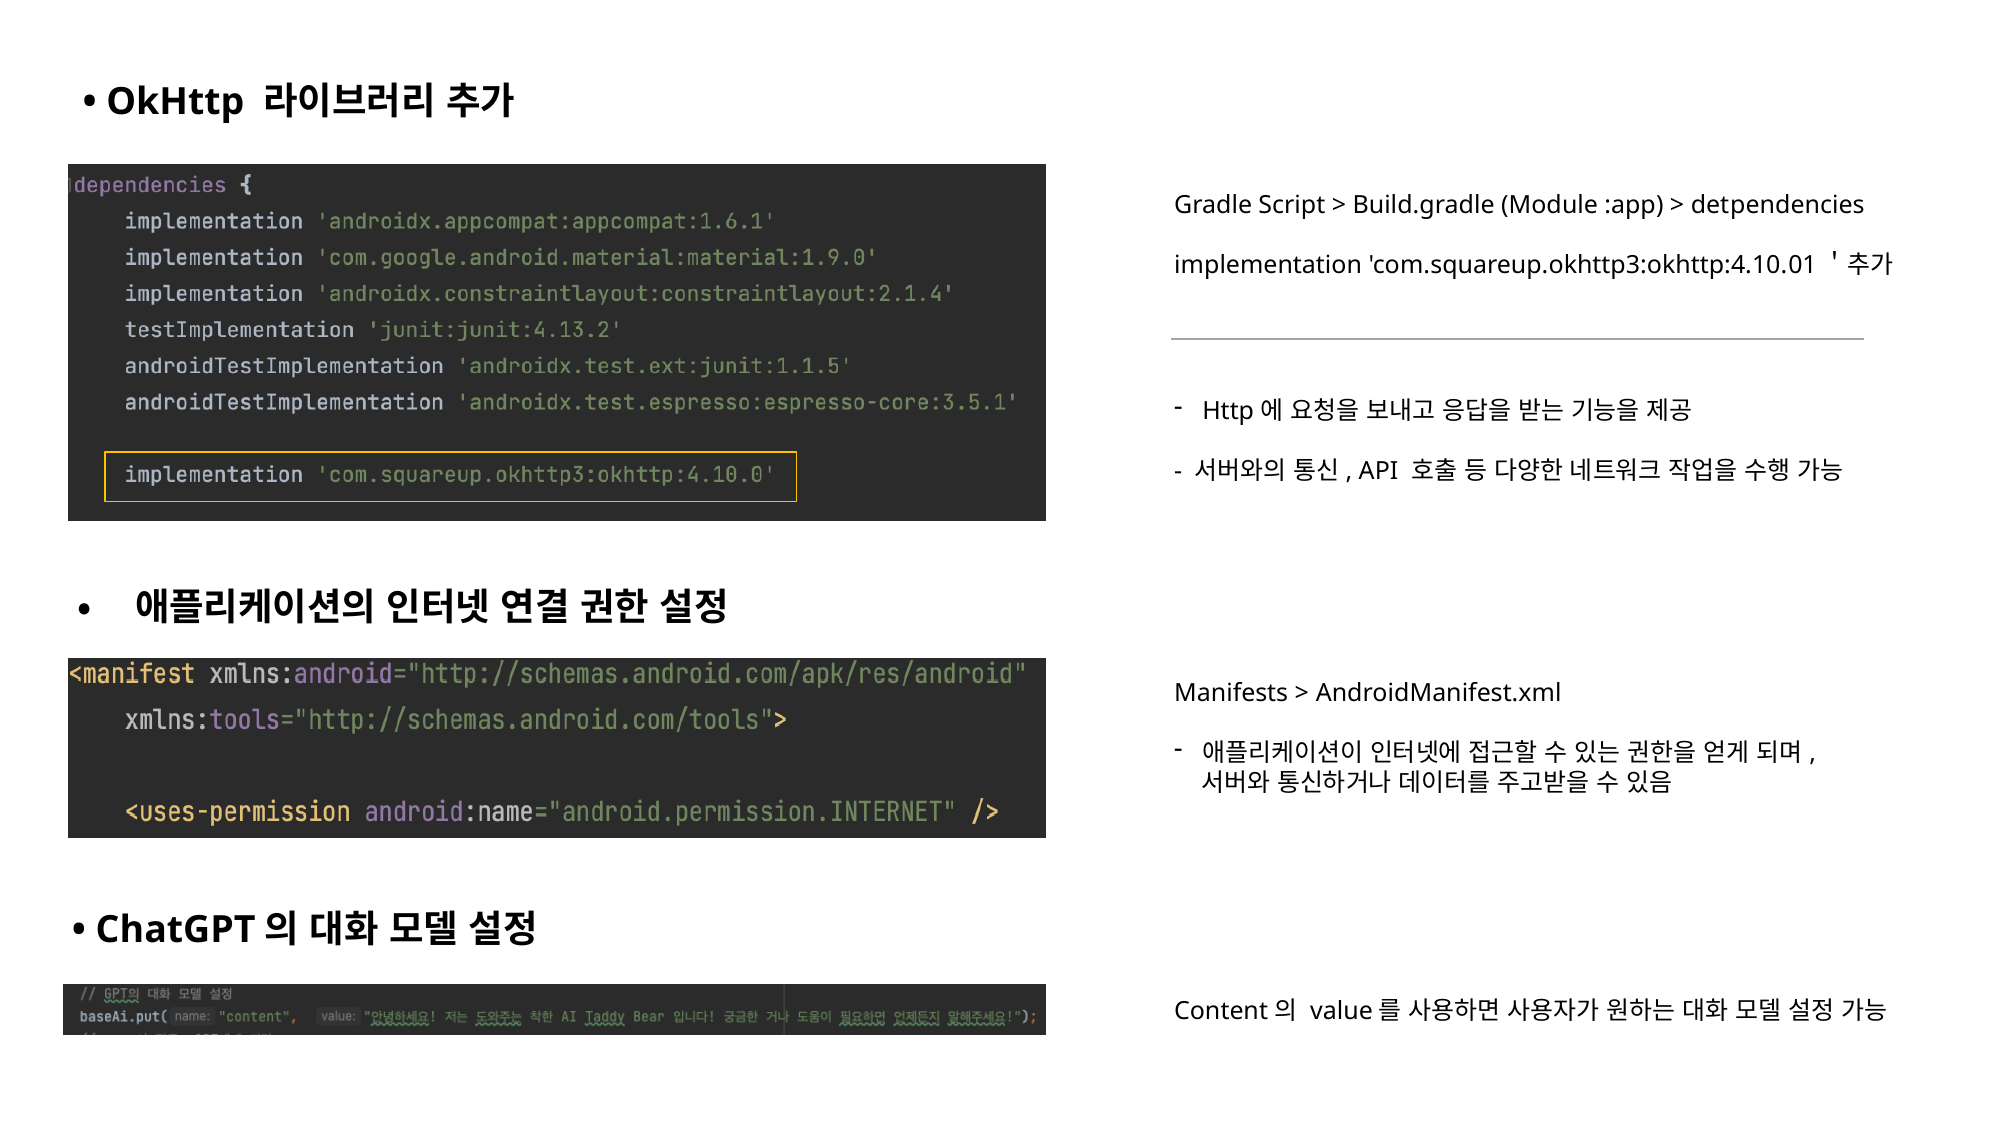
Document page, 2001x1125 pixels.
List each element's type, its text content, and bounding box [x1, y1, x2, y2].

picture [63, 984, 1046, 1035]
text_box Http에 요청을 보내고 응답을 받는 기능을 제공 - 서버와의 통신, API 호출 등 다양한 네트워크 작업을 수행 가능 [1159, 387, 2000, 537]
text_box • OkHttp 라이브러리 추가 [68, 69, 562, 129]
text_box • ChatGPT의 대화 모델 설정 [57, 897, 845, 958]
text_box Gradle Script > Build.gradle (Module :app) > detpendencies implementation 'com.squareup.okhttp3:okhttp:4.10.01＇추가 [1159, 181, 2000, 331]
text_box Manifests > AndroidManifest.xml 애플리케이션이 인터넷에 접근할 수 있는 권한을 얻게 되며, 서버와 통신하거나 데이터를 주고받을 수 있음 [1159, 669, 2000, 850]
text_box • 애플리케이션의 인터넷 연결 권한 설정 [63, 575, 851, 635]
picture [67, 164, 1046, 521]
picture [67, 658, 1046, 838]
text_box Content의 value를 사용하면 사용자가 원하는 대화 모델 설정 가능 [1159, 987, 2000, 1032]
